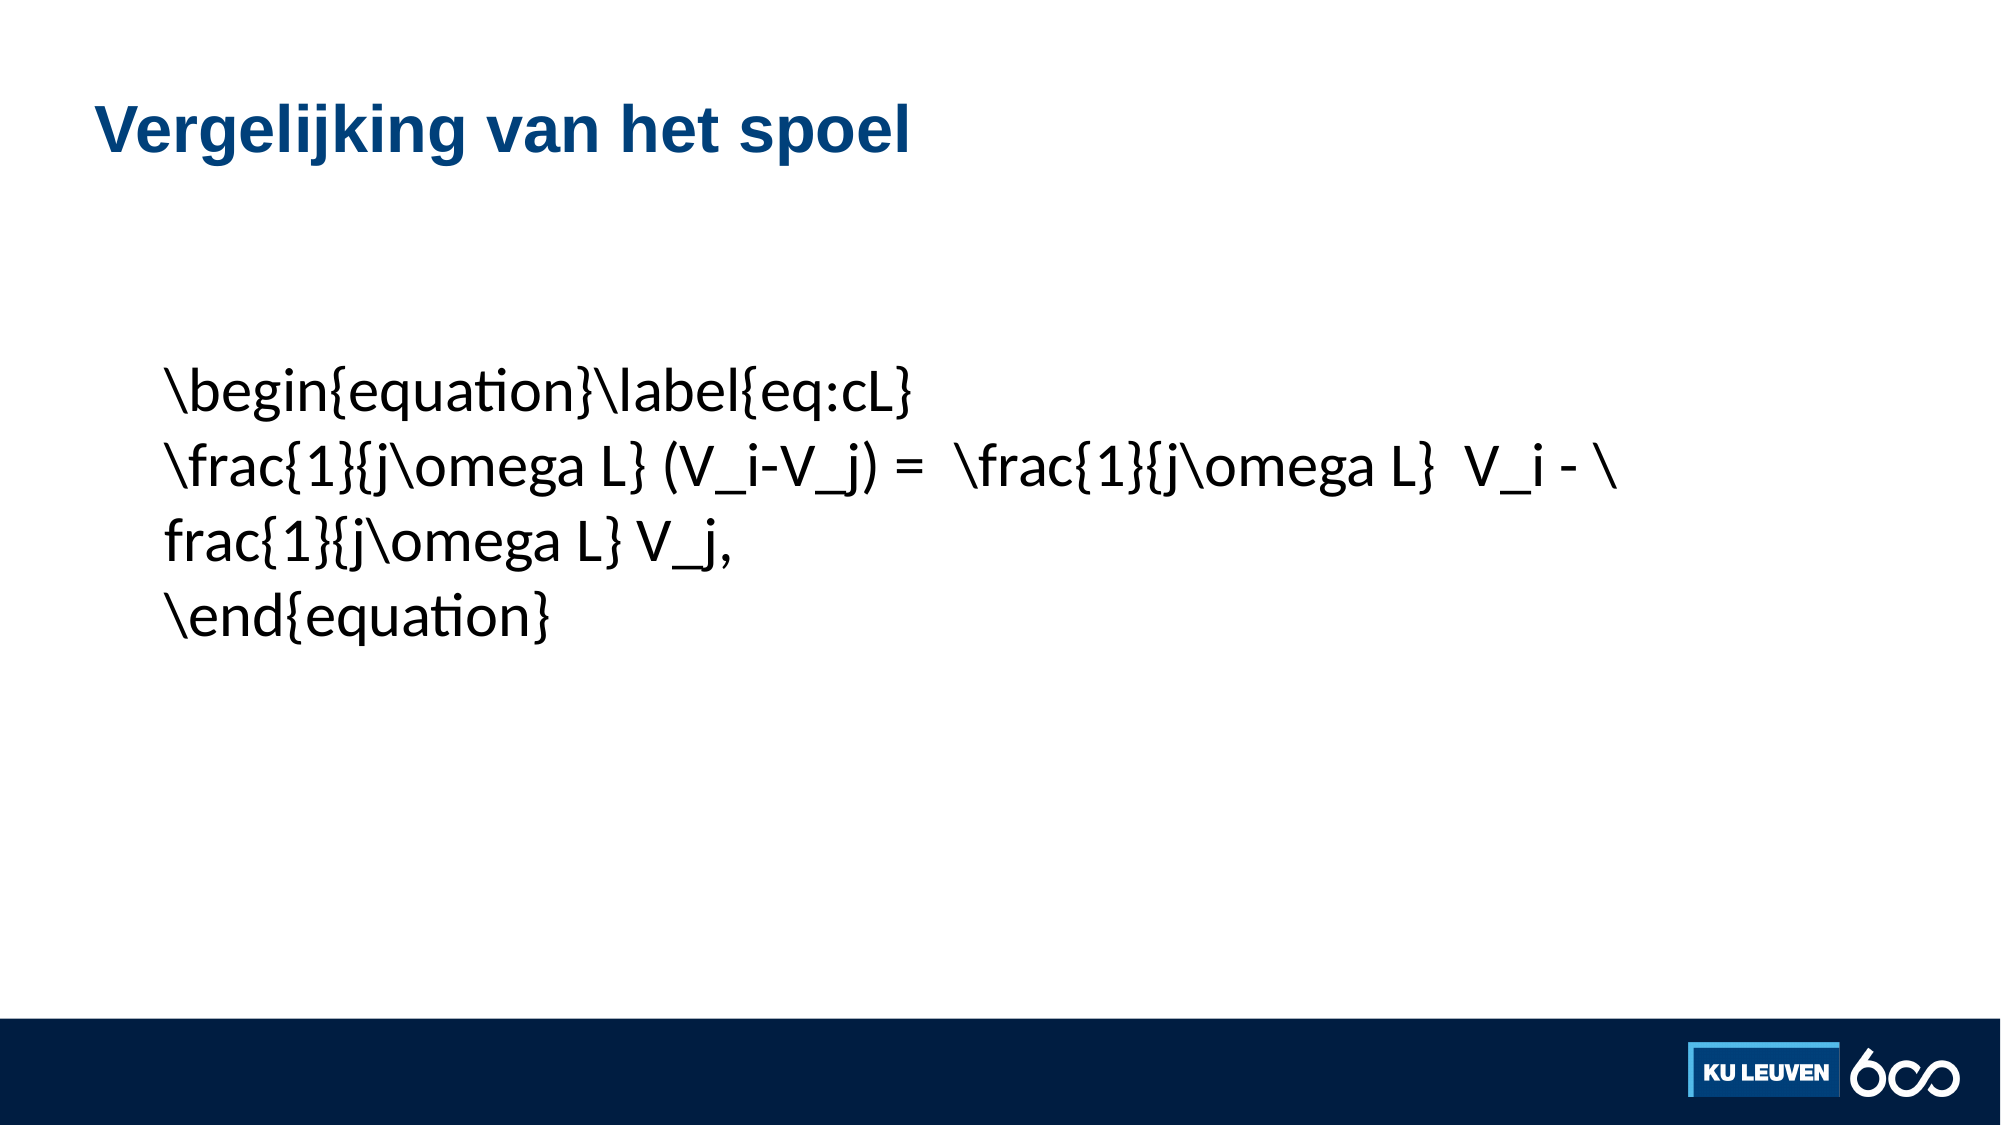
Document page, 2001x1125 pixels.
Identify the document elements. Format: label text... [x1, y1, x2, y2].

picture [1688, 1042, 1960, 1097]
title Vergelijking van het spoel [94, 94, 1900, 186]
text_box \begin{equation}\label{eq:cL} \frac{1}{j\omega L} (V_i-V_j) = \frac{1}{j\omega L} V_i - \frac{1}{j\omega L} V_j, \end{equation} [149, 341, 1650, 642]
